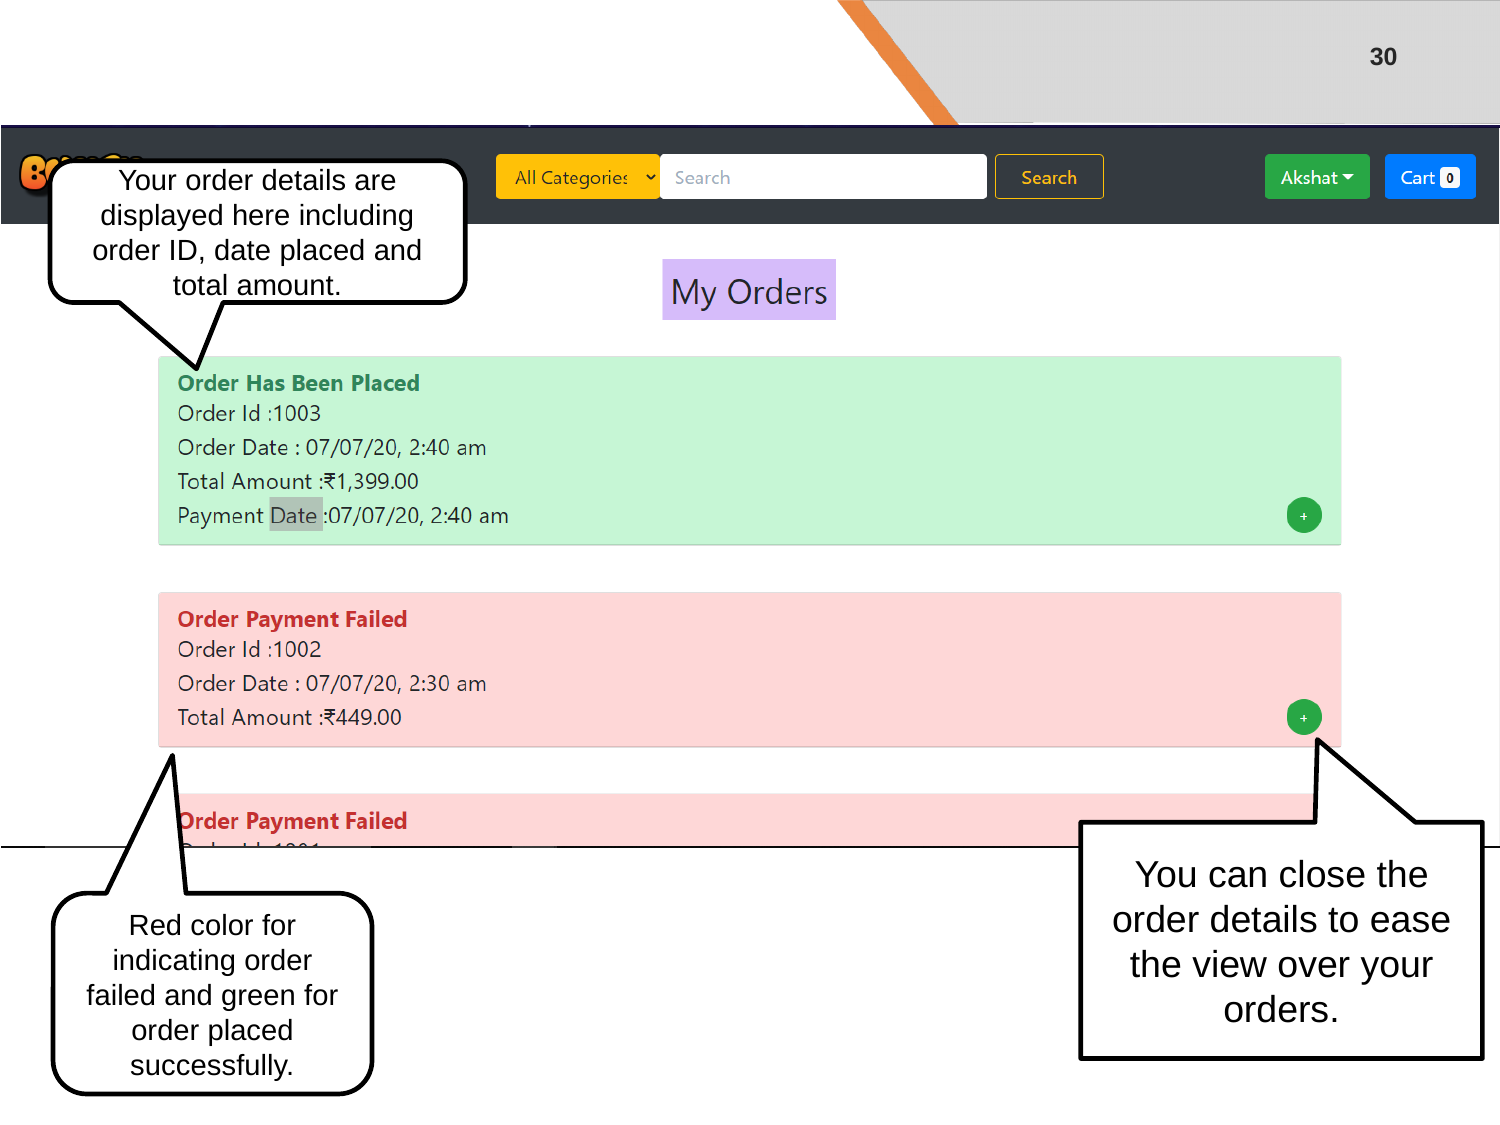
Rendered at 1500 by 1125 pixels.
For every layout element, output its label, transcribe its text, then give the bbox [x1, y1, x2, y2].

picture [0, 0, 1500, 848]
text_box You can close the order details to ease the view over your orders. [1078, 857, 1485, 1061]
slide_number 30 [1342, 28, 1425, 78]
text_box Red color for indicating order failed and green for order placed successfully. [50, 857, 375, 1097]
